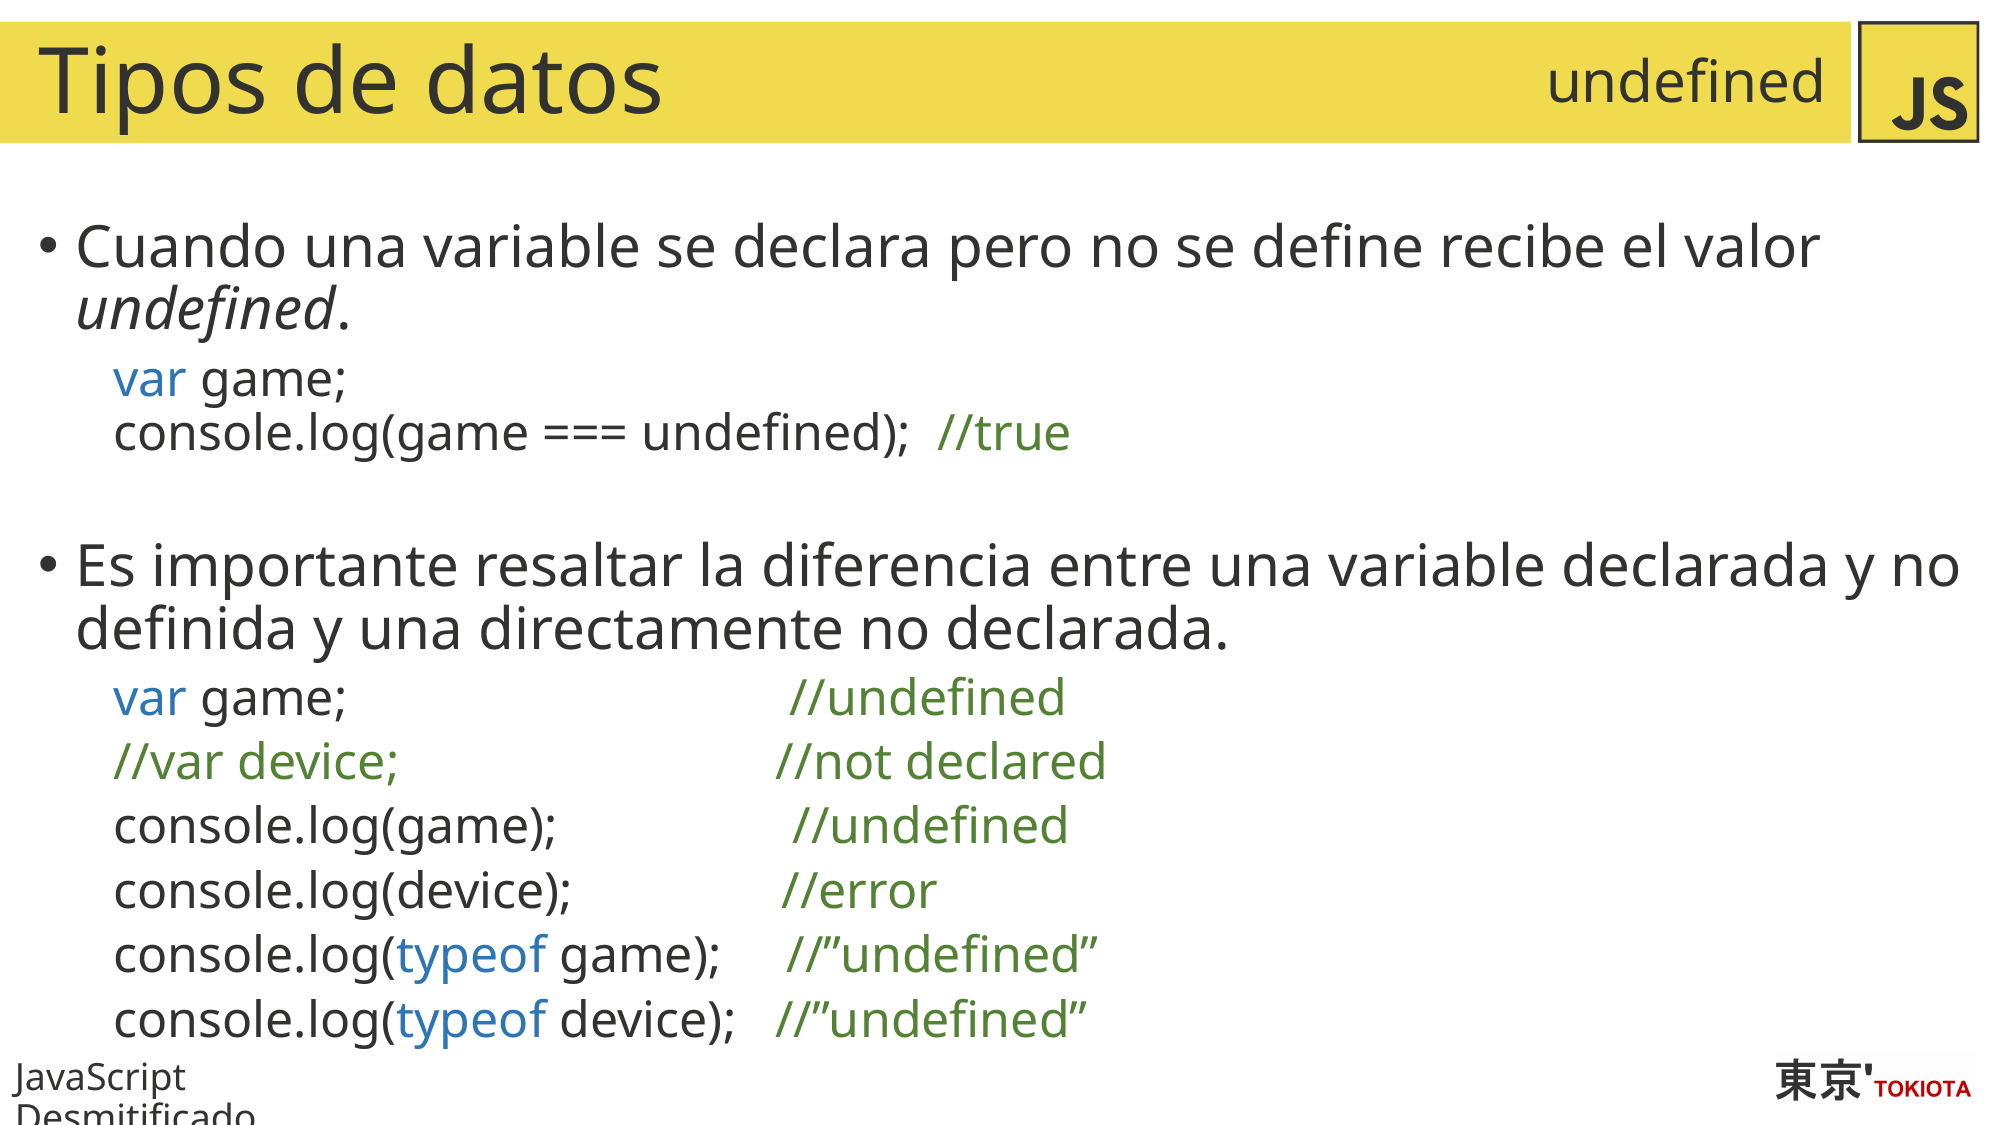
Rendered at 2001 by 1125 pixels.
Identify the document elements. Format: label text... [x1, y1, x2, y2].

title Tipos de datos [23, 27, 1353, 139]
picture [1774, 1050, 1979, 1105]
picture [1858, 21, 1980, 143]
list undefined [1368, 44, 1841, 139]
list Cuando una variable se declara pero no se define recibe el valor undefined. var game; console.log(game === undefined); //true Es importante resaltar la diferencia entre una variable declarada y no definida y una directamente no declarada. var game; //undefined //var device; //not declared console.log(game); //undefined console.log(device); //error console.log(typeof game); //”undefined” console.log(typeof device); //”undefined” [23, 209, 1979, 1019]
